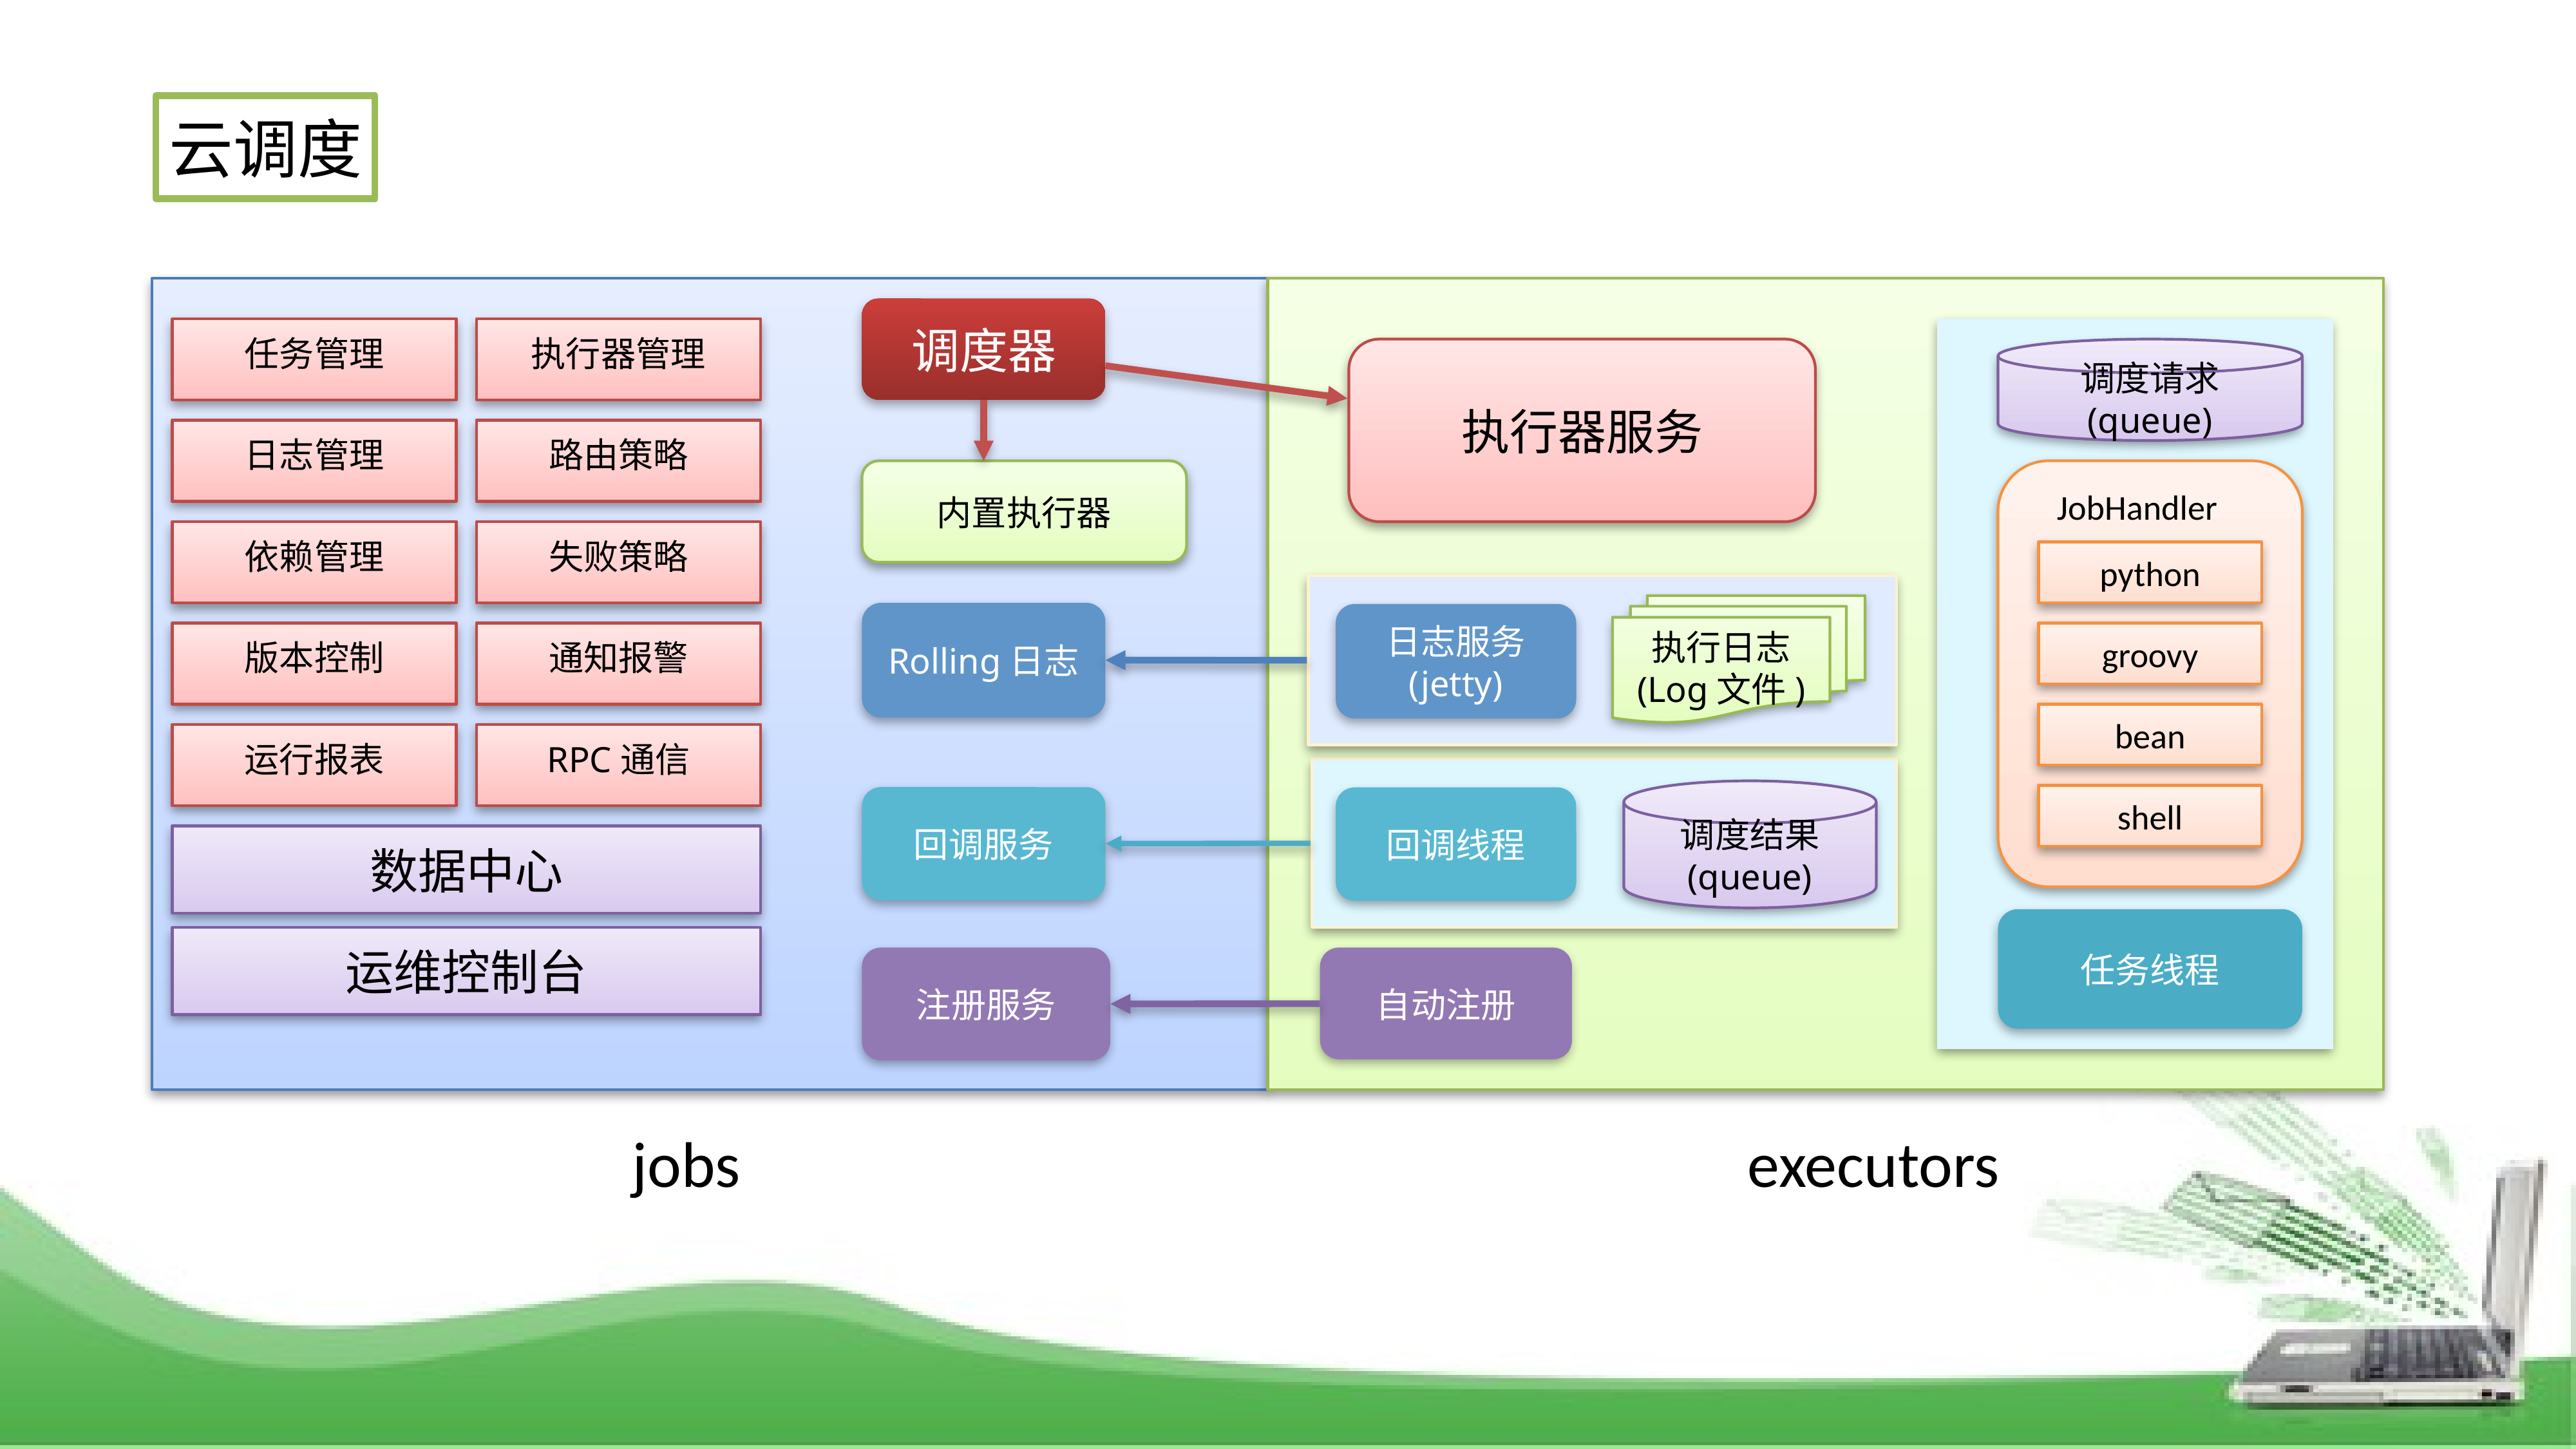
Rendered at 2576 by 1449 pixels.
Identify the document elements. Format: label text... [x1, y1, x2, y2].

text_box executors [1734, 1110, 2013, 1213]
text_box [151, 278, 2384, 1090]
picture [0, 0, 2576, 1449]
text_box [476, 623, 761, 705]
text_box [1624, 781, 1877, 908]
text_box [862, 947, 1111, 1061]
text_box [172, 826, 761, 914]
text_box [1998, 339, 2303, 448]
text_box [2038, 781, 2262, 851]
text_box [2038, 538, 2262, 607]
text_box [476, 724, 761, 806]
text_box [172, 623, 457, 705]
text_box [172, 724, 457, 806]
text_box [1612, 595, 1866, 723]
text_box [1335, 603, 1577, 719]
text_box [862, 602, 1106, 718]
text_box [862, 298, 1106, 401]
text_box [172, 420, 457, 502]
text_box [1320, 947, 1573, 1060]
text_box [172, 927, 761, 1015]
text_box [476, 420, 761, 502]
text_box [1349, 339, 1816, 522]
text_box jobs [619, 1110, 753, 1213]
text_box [172, 521, 457, 603]
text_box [1998, 909, 2303, 1029]
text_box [1335, 787, 1577, 902]
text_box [2038, 619, 2262, 688]
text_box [172, 318, 457, 401]
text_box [476, 521, 761, 603]
text_box 云调度 [156, 95, 375, 199]
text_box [862, 460, 1187, 563]
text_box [862, 786, 1106, 901]
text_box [476, 318, 761, 401]
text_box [2038, 700, 2262, 770]
